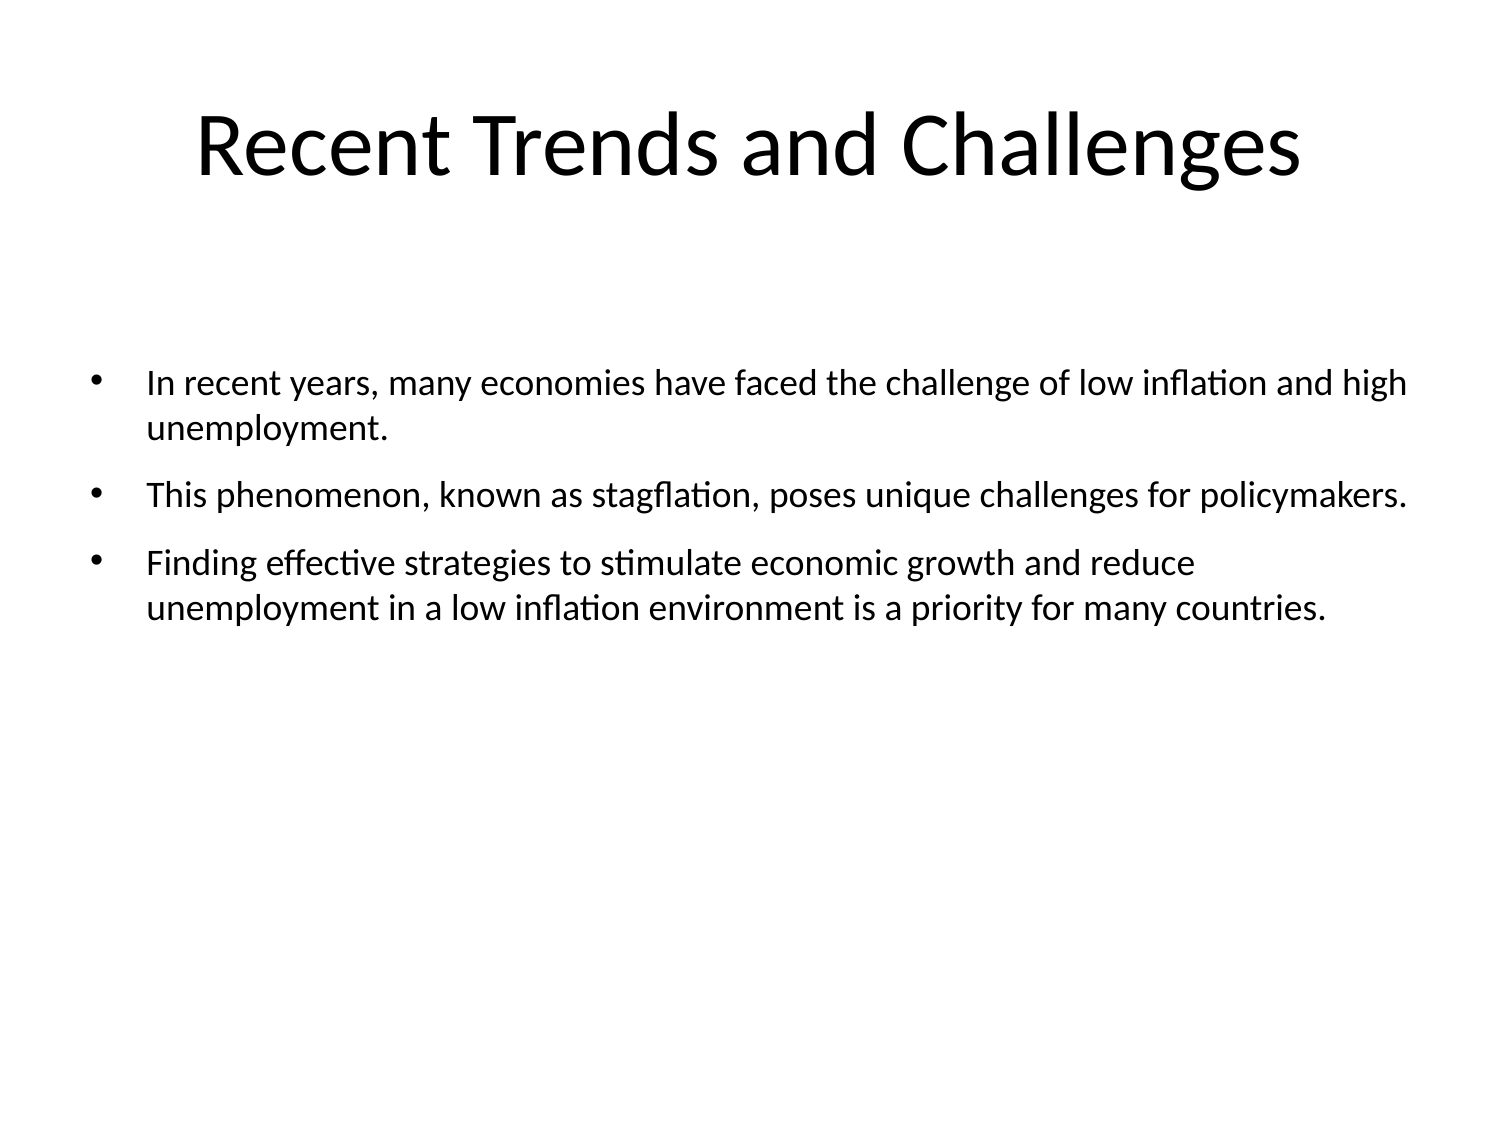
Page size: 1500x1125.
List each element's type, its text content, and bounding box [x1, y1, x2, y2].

title Recent Trends and Challenges [75, 45, 1425, 233]
list In recent years, many economies have faced the challenge of low inflation and high unemployment. This phenomenon, known as stagflation, poses unique challenges for policymakers. Finding effective strategies to stimulate economic growth and reduce unemployment in a low inflation environment is a priority for many countries. [75, 262, 1425, 1005]
